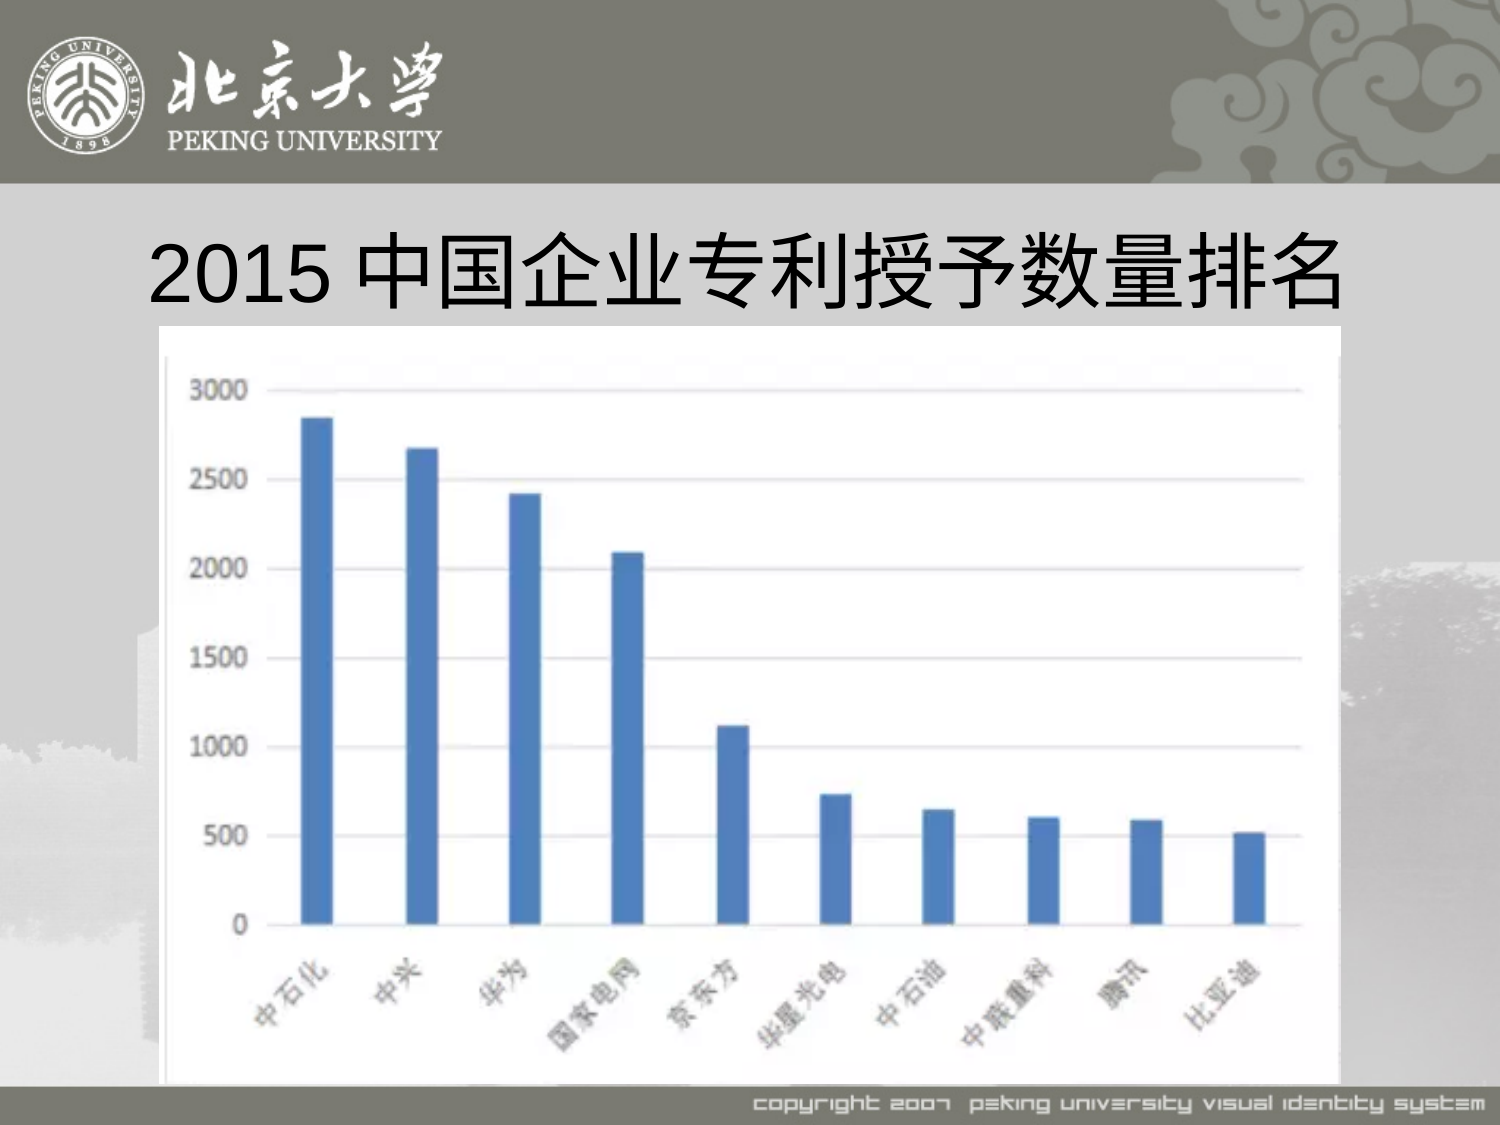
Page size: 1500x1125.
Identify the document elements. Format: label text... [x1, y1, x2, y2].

title 2015中国企业专利授予数量排名 [75, 212, 1425, 325]
picture [0, 0, 1500, 1125]
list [159, 326, 1341, 1084]
